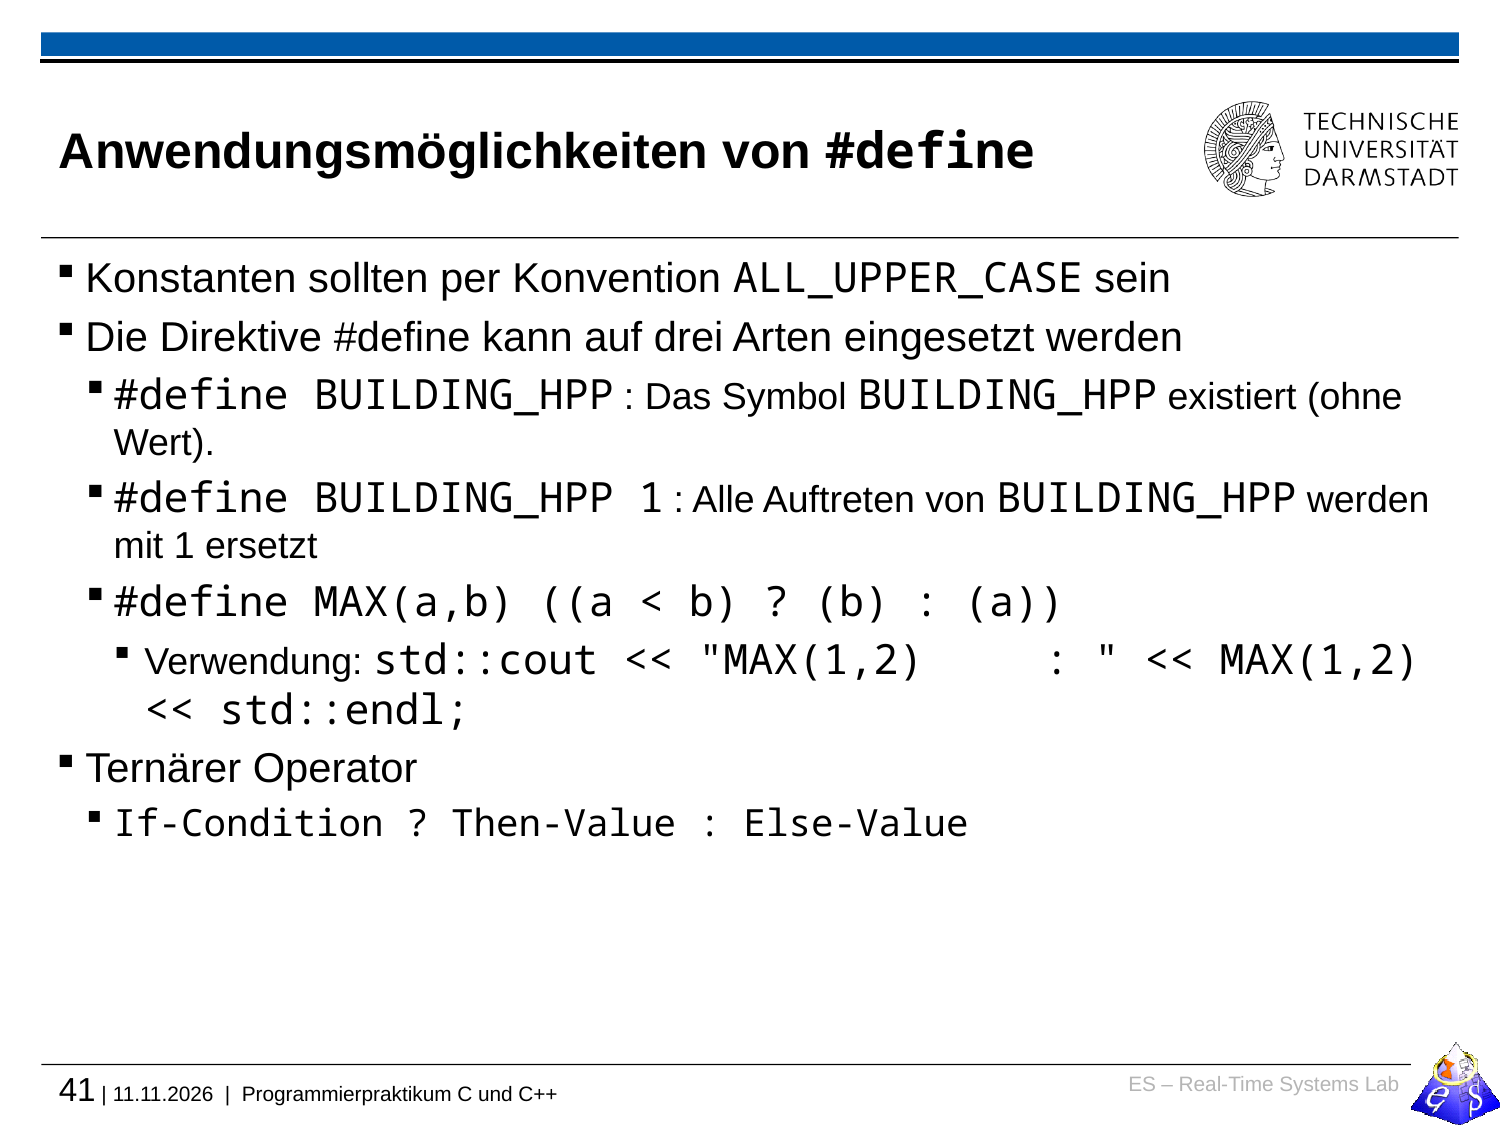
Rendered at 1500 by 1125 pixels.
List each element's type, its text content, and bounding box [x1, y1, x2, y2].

title Anwendungsmöglichkeiten von #define [58, 80, 1187, 218]
list Konstanten sollten per Konvention ALL_UPPER_CASE sein Die Direktive #define kann auf drei Arten eingesetzt werden #define BUILDING_HPP : Das Symbol BUILDING_HPP existiert (ohne Wert). #define BUILDING_HPP 1 : Alle Auftreten von BUILDING_HPP werden mit 1 ersetzt #define MAX(a,b) ((a < b) ? (b) : (a)) Verwendung: std::cout << "MAX(1,2) : " << MAX(1,2) << std::endl; Ternärer Operator If-Condition ? Then-Value : Else-Value [41, 243, 1459, 1059]
picture [1187, 84, 1483, 214]
picture [1411, 1041, 1500, 1125]
